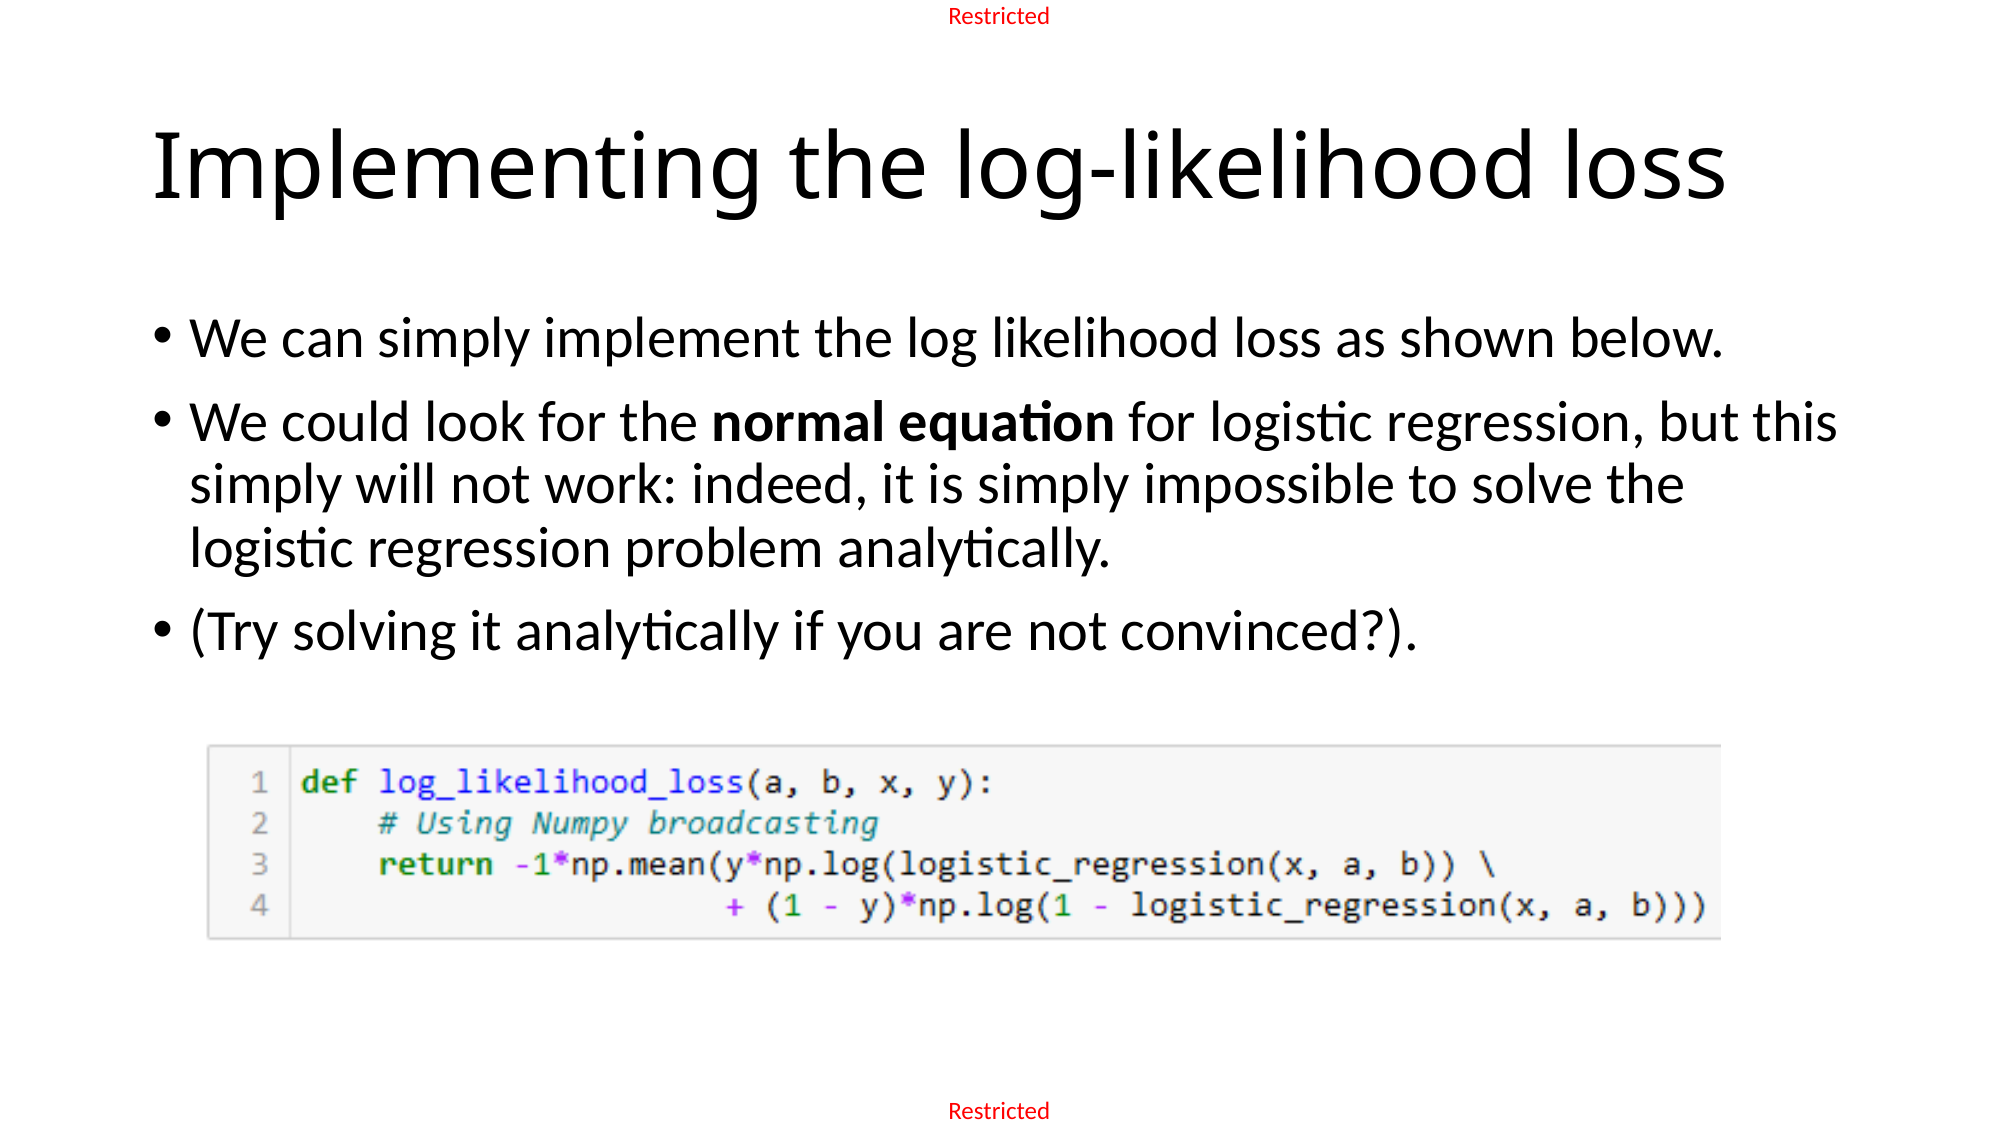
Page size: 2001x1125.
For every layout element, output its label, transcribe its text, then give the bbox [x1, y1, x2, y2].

picture [198, 726, 1721, 956]
title Implementing the log-likelihood loss [137, 59, 1863, 278]
list We can simply implement the log likelihood loss as shown below. We could look for the normal equation for logistic regression, but this simply will not work: indeed, it is simply impossible to solve the logistic regression problem analytically. (Try solving it analytically if you are not convinced?). [137, 299, 1863, 1014]
